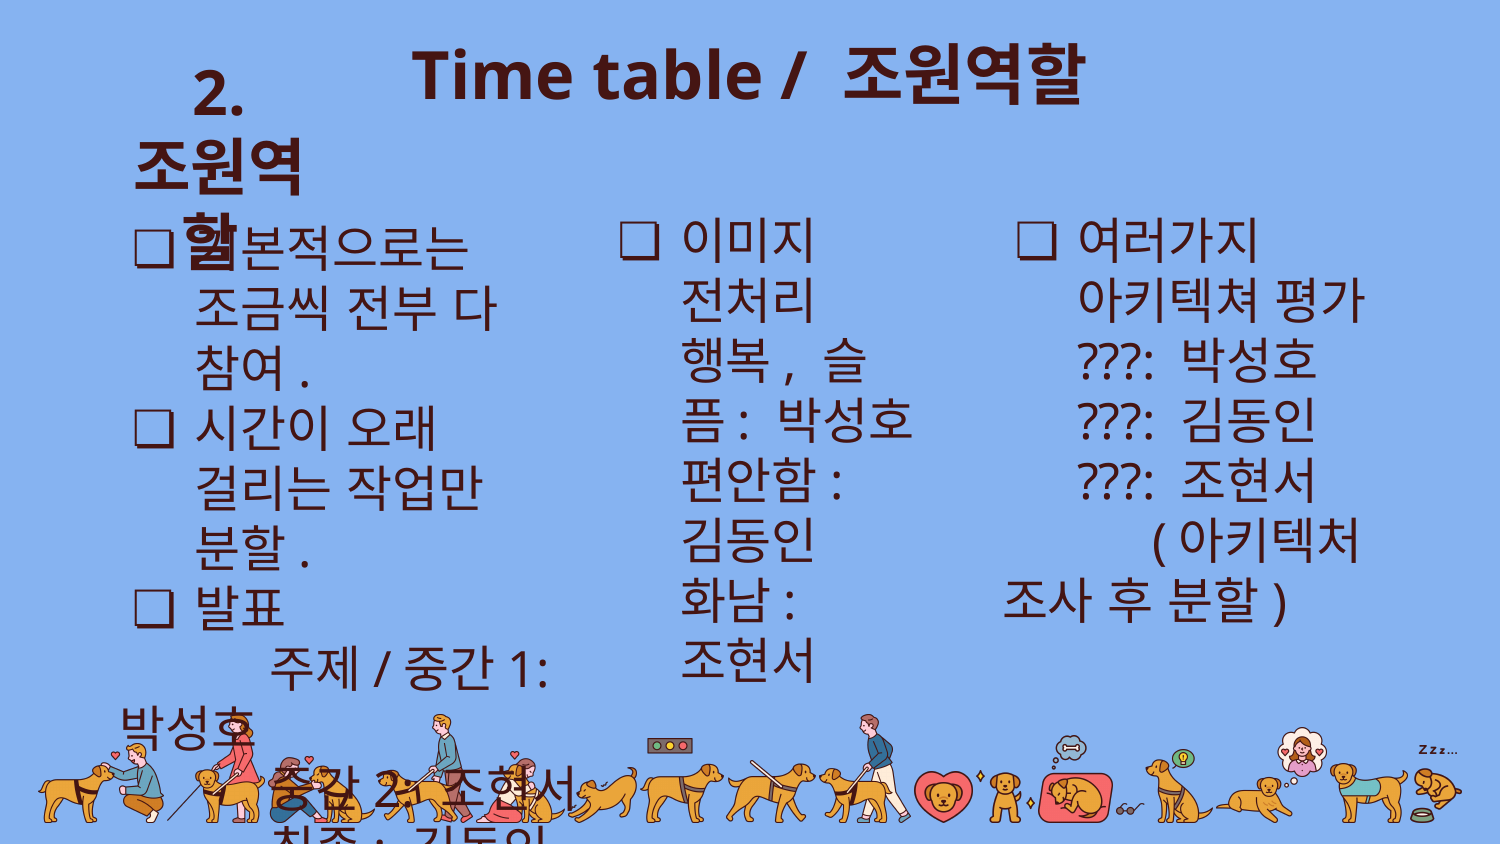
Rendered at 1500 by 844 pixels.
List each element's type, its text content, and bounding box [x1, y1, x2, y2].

picture [268, 756, 375, 823]
picture [568, 767, 637, 823]
picture [1038, 735, 1113, 823]
picture [726, 760, 816, 823]
picture [1410, 745, 1462, 823]
text_box 이미지 전처리 행복, 슬픔: 박성호 편안함: 김동인 화남: 조현서 [593, 203, 949, 685]
text_box 2. 조원역할 [97, 119, 341, 212]
picture [640, 738, 724, 823]
picture [167, 714, 265, 823]
picture [38, 743, 164, 823]
picture [914, 771, 973, 823]
text_box 기본적으로는 조금씩 전부 다 참여. 시간이 오래 걸리는 작업만 분할. 발표 주제/중간1: 박성호 중간2: 조현서 최종: 김동인 [108, 211, 594, 693]
text_box 여러가지 아키텍쳐 평가 ???: 박성호 ???: 김동인 ???: 조현서 (아키텍처 조사 후 분할) [990, 203, 1420, 685]
text_box Time table / 조원역할 [334, 27, 1166, 120]
picture [378, 714, 473, 823]
picture [1116, 749, 1213, 823]
picture [976, 770, 1035, 823]
picture [1330, 763, 1408, 823]
picture [1216, 727, 1327, 823]
picture [476, 751, 565, 823]
picture [819, 714, 911, 823]
